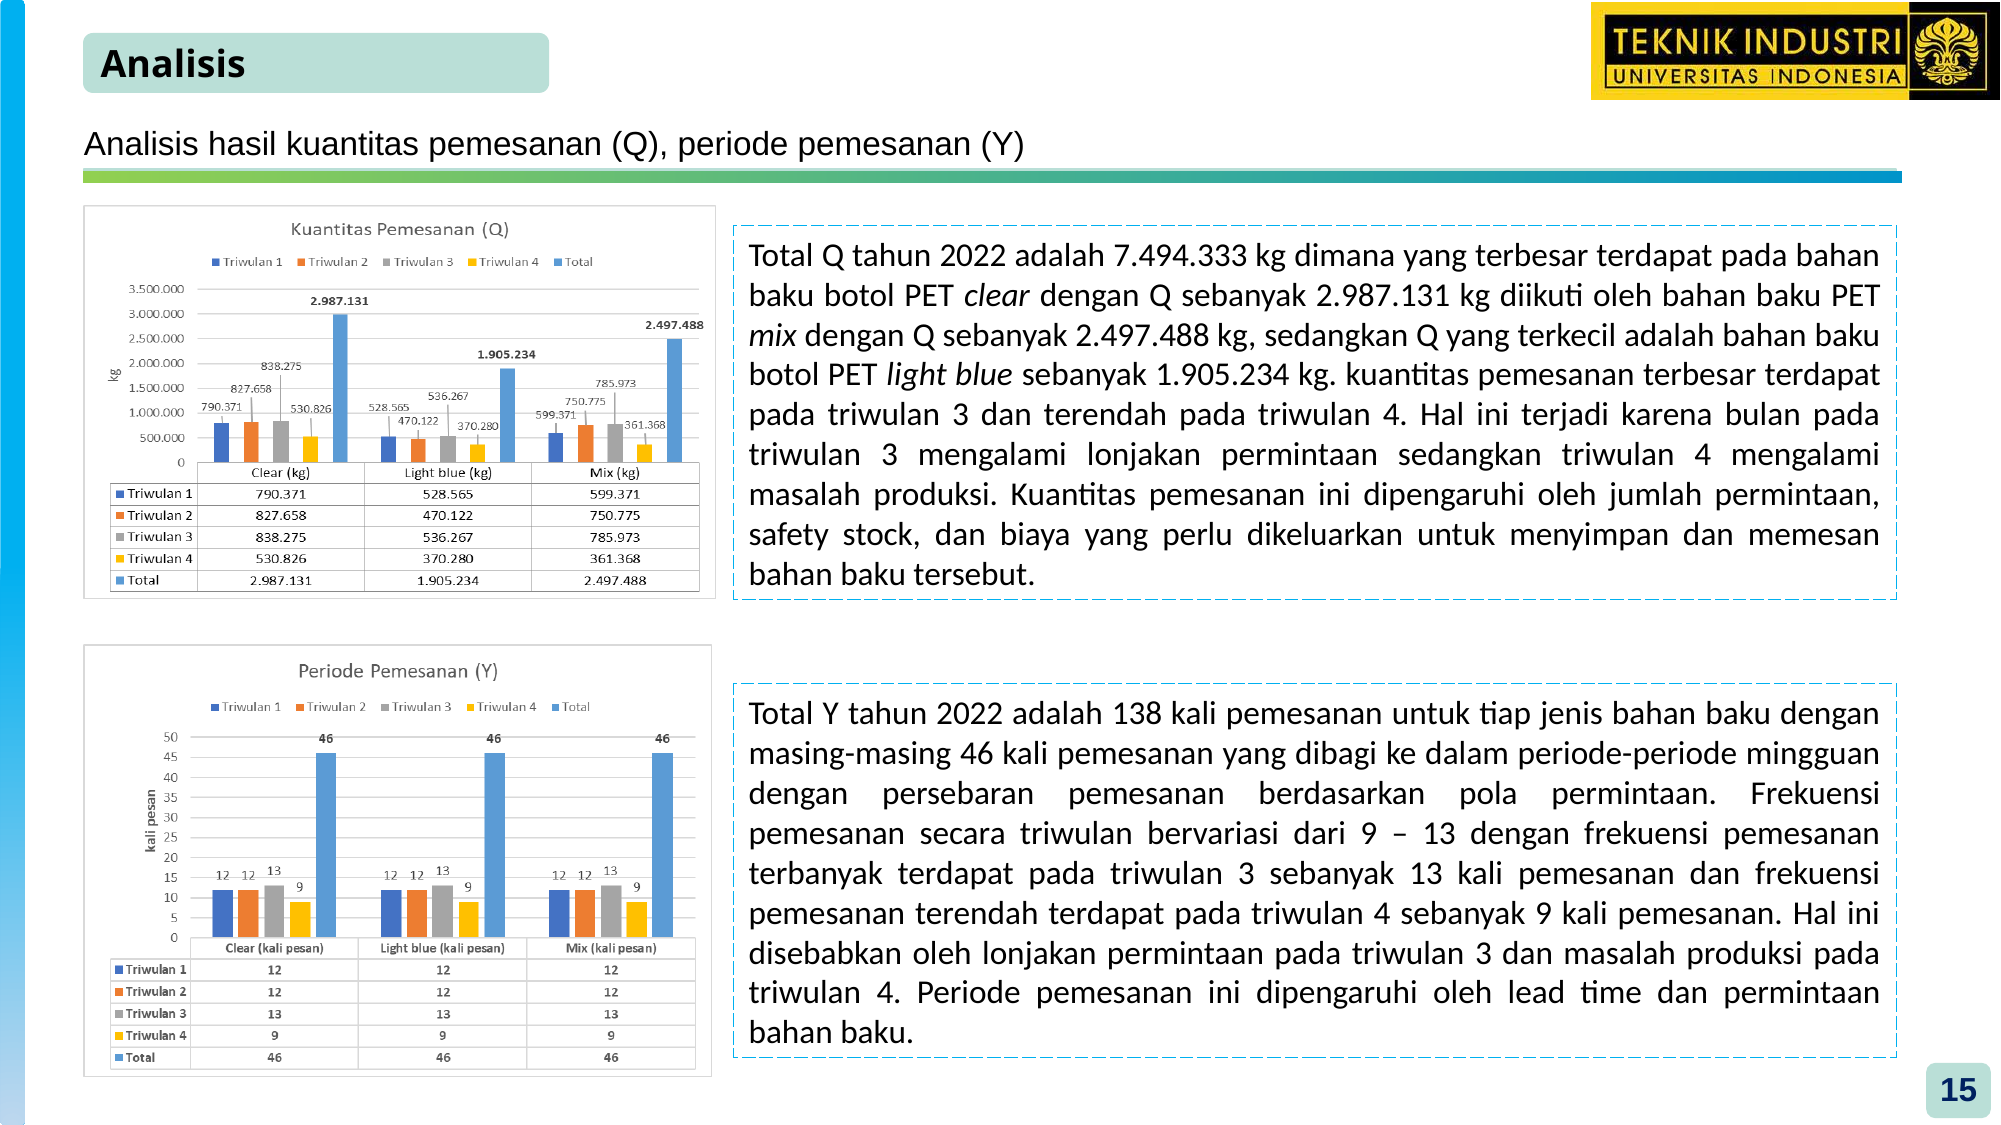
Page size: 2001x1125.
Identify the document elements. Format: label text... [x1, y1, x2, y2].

text_box Total Q tahun 2022 adalah 7.494.333 kg dimana yang terbesar terdapat pada bahan baku botol PET clear dengan Q sebanyak 2.987.131 kg diikuti oleh bahan baku PET mix dengan Q sebanyak 2.497.488 kg, sedangkan Q yang terkecil adalah bahan baku botol PET light blue sebanyak 1.905.234 kg. kuantitas pemesanan terbesar terdapat pada triwulan 3 dan terendah pada triwulan 4. Hal ini terjadi karena bulan pada triwulan 3 mengalami lonjakan permintaan sedangkan triwulan 4 mengalami masalah produksi. Kuantitas pemesanan ini dipengaruhi oleh jumlah permintaan, safety stock, dan biaya yang perlu dikeluarkan untuk menyimpan dan memesan bahan baku tersebut. [733, 225, 1897, 600]
text_box [1928, 1116, 1989, 1120]
picture [1591, 2, 2000, 100]
text_box [82, 171, 1903, 184]
text_box 15 [1891, 1060, 2000, 1116]
picture [82, 205, 716, 599]
picture [83, 644, 712, 1077]
text_box Total Y tahun 2022 adalah 138 kali pemesanan untuk tiap jenis bahan baku dengan masing-masing 46 kali pemesanan yang dibagi ke dalam periode-periode mingguan dengan persebaran pemesanan berdasarkan pola permintaan. Frekuensi pemesanan secara triwulan bervariasi dari 9 – 13 dengan frekuensi pemesanan terbanyak terdapat pada triwulan 3 sebanyak 13 kali pemesanan dan frekuensi pemesanan terendah terdapat pada triwulan 4 sebanyak 9 kali pemesanan. Hal ini disebabkan oleh lonjakan permintaan pada triwulan 3 dan masalah produksi pada triwulan 4. Periode pemesanan ini dipengaruhi oleh lead time dan permintaan bahan baku. [733, 683, 1897, 1058]
text_box Analisis hasil kuantitas pemesanan (Q), periode pemesanan (Y) [69, 119, 1960, 180]
text_box Analisis [81, 31, 551, 94]
text_box [0, 0, 26, 1125]
